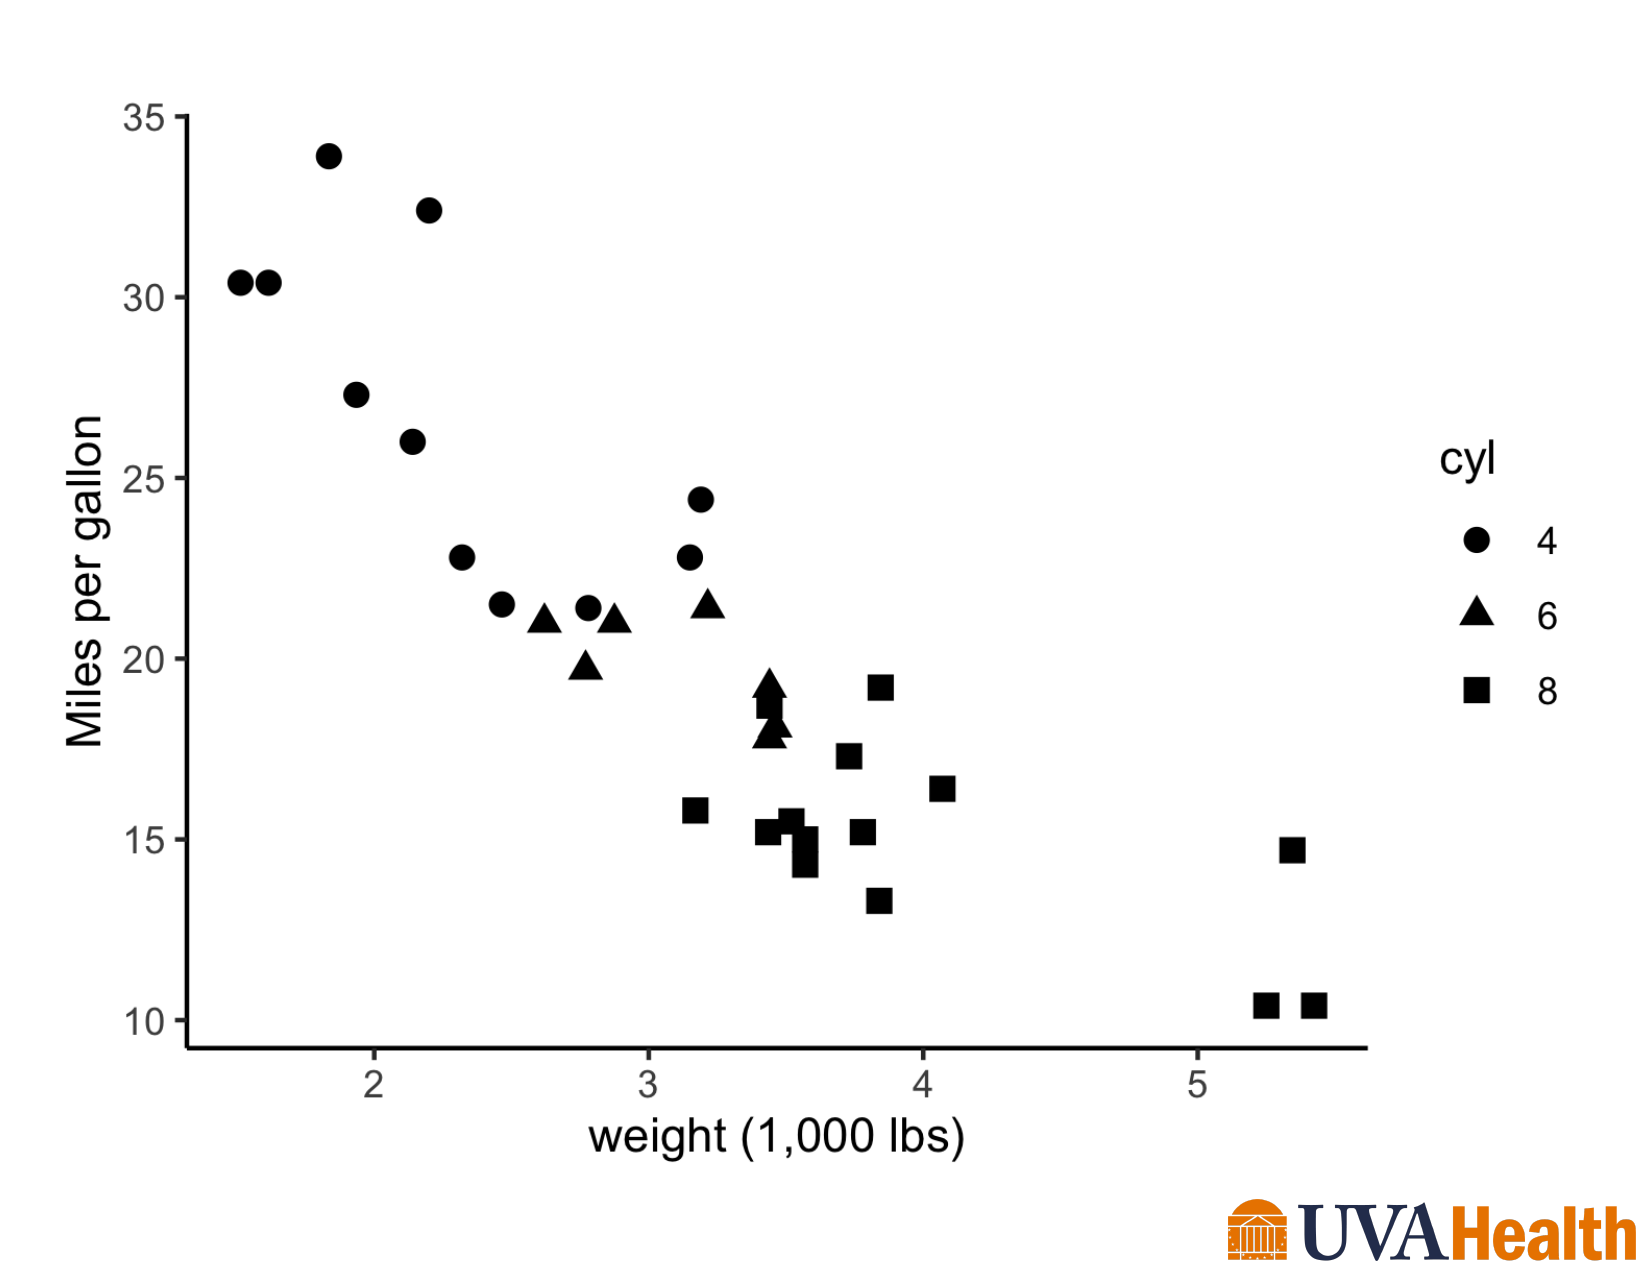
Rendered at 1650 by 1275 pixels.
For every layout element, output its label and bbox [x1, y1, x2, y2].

picture [1228, 1199, 1636, 1261]
picture [43, 90, 1607, 1185]
